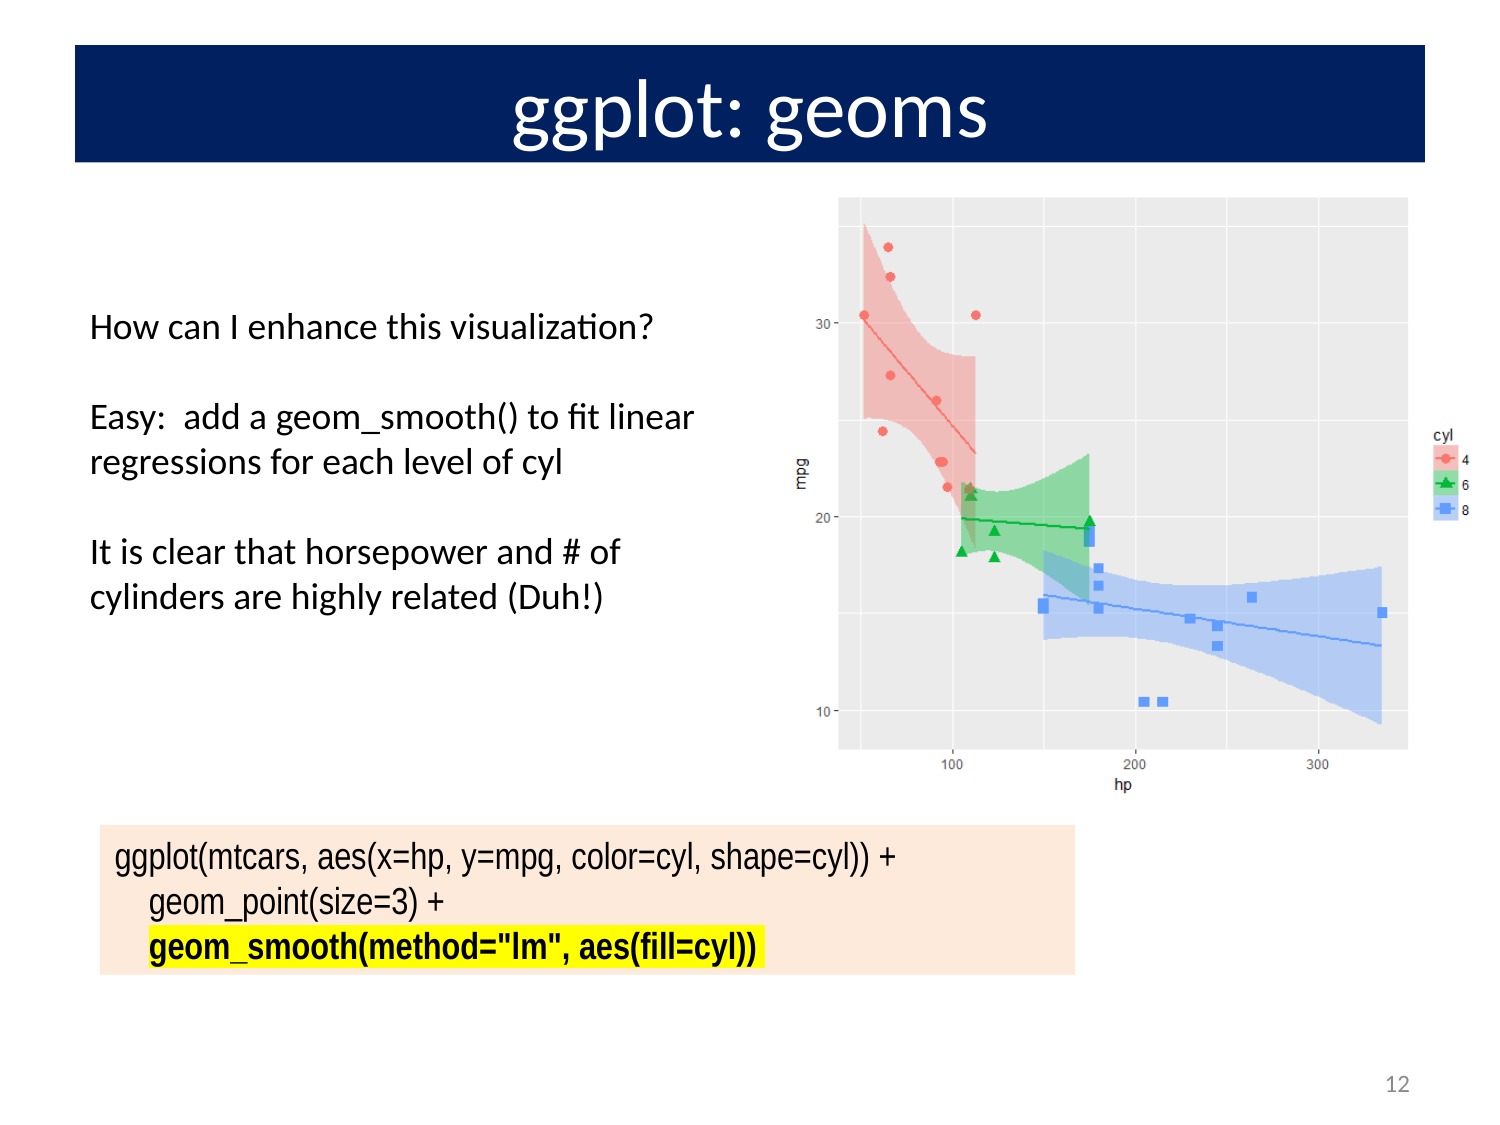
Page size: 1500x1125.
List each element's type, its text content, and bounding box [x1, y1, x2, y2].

text_box ggplot(mtcars, aes(x=hp, y=mpg, color=cyl, shape=cyl)) + geom_point(size=3) + geom_smooth(method="lm", aes(fill=cyl)) [99, 824, 1075, 975]
slide_number 12 [1074, 1062, 1425, 1103]
picture [787, 192, 1476, 801]
title ggplot: geoms [75, 45, 1425, 163]
text_box How can I enhance this visualization? Easy: add a geom_smooth() to fit linear regressions for each level of cyl It is clear that horsepower and # of cylinders are highly related (Duh!) [75, 249, 725, 625]
